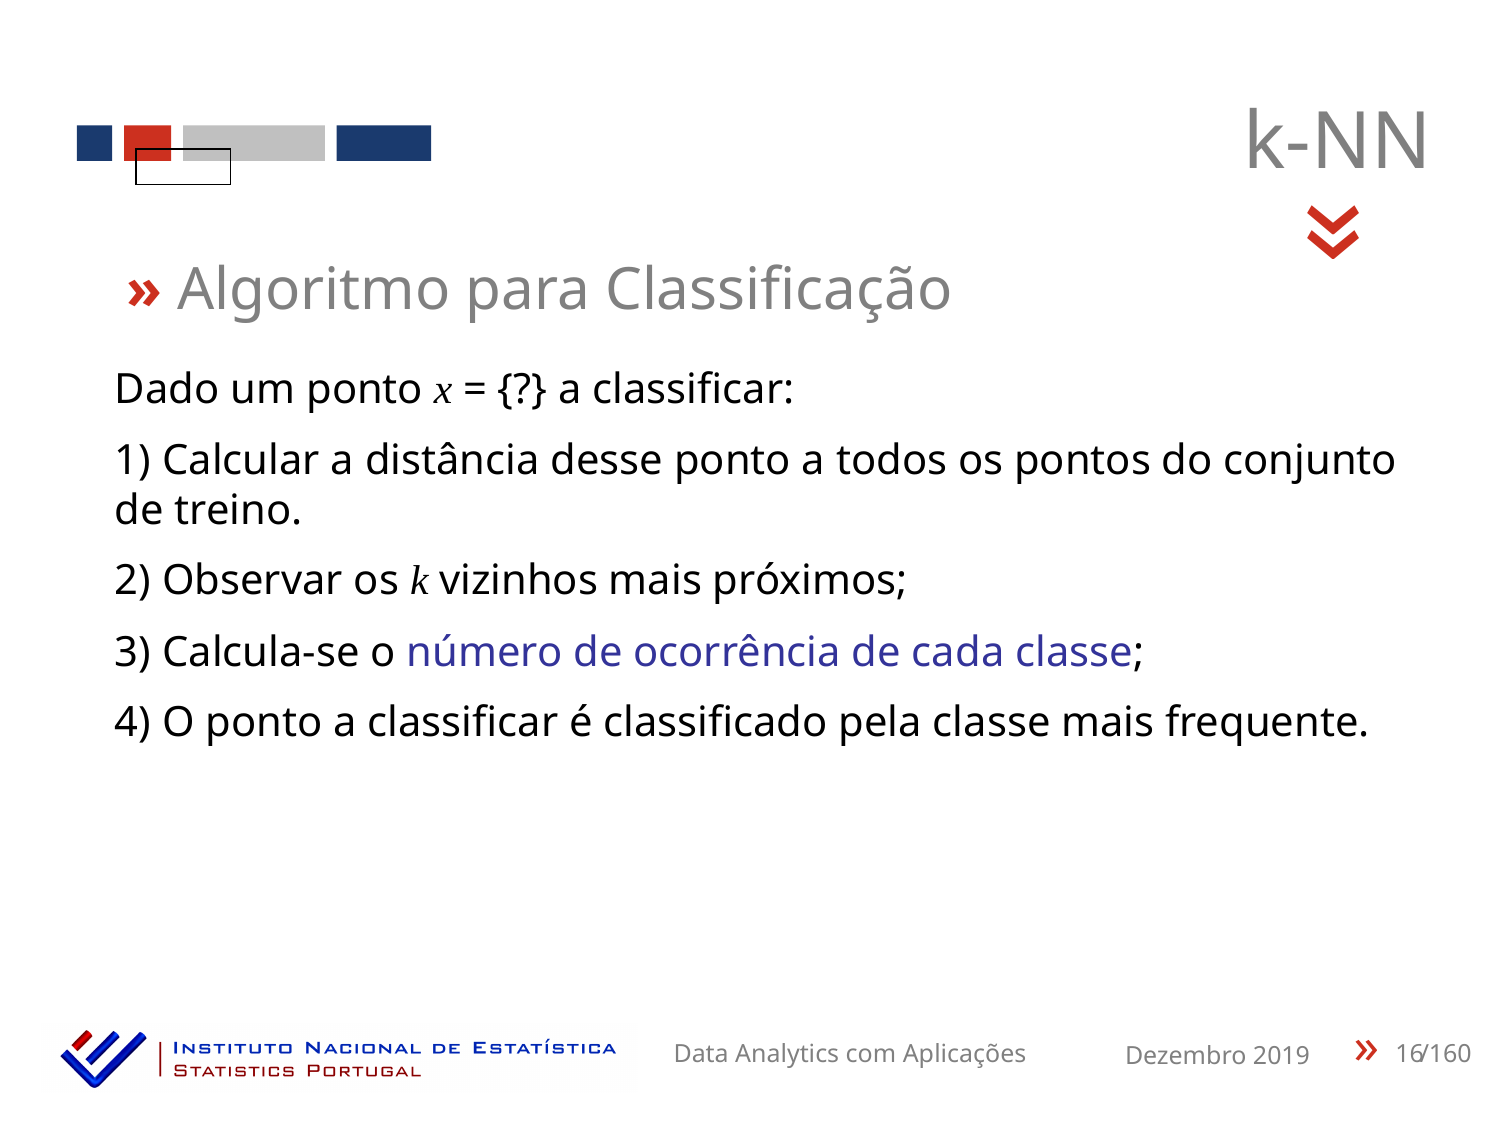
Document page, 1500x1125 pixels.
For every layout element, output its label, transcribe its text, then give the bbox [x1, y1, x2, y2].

text_box Dado um ponto x = {?} a classificar: 1) Calcular a distância desse ponto a todos os pontos do conjunto de treino. 2) Observar os k vizinhos mais próximos; 3) Calcula-se o número de ocorrência de cada classe; 4) O ponto a classificar é classificado pela classe mais frequente. [100, 354, 1424, 753]
text_box » Algoritmo para Classificação [111, 243, 1376, 329]
text_box 16 [1380, 1029, 1447, 1075]
picture [41, 1023, 638, 1093]
text_box k-NN [454, 66, 1447, 207]
text_box « [1234, 207, 1400, 280]
